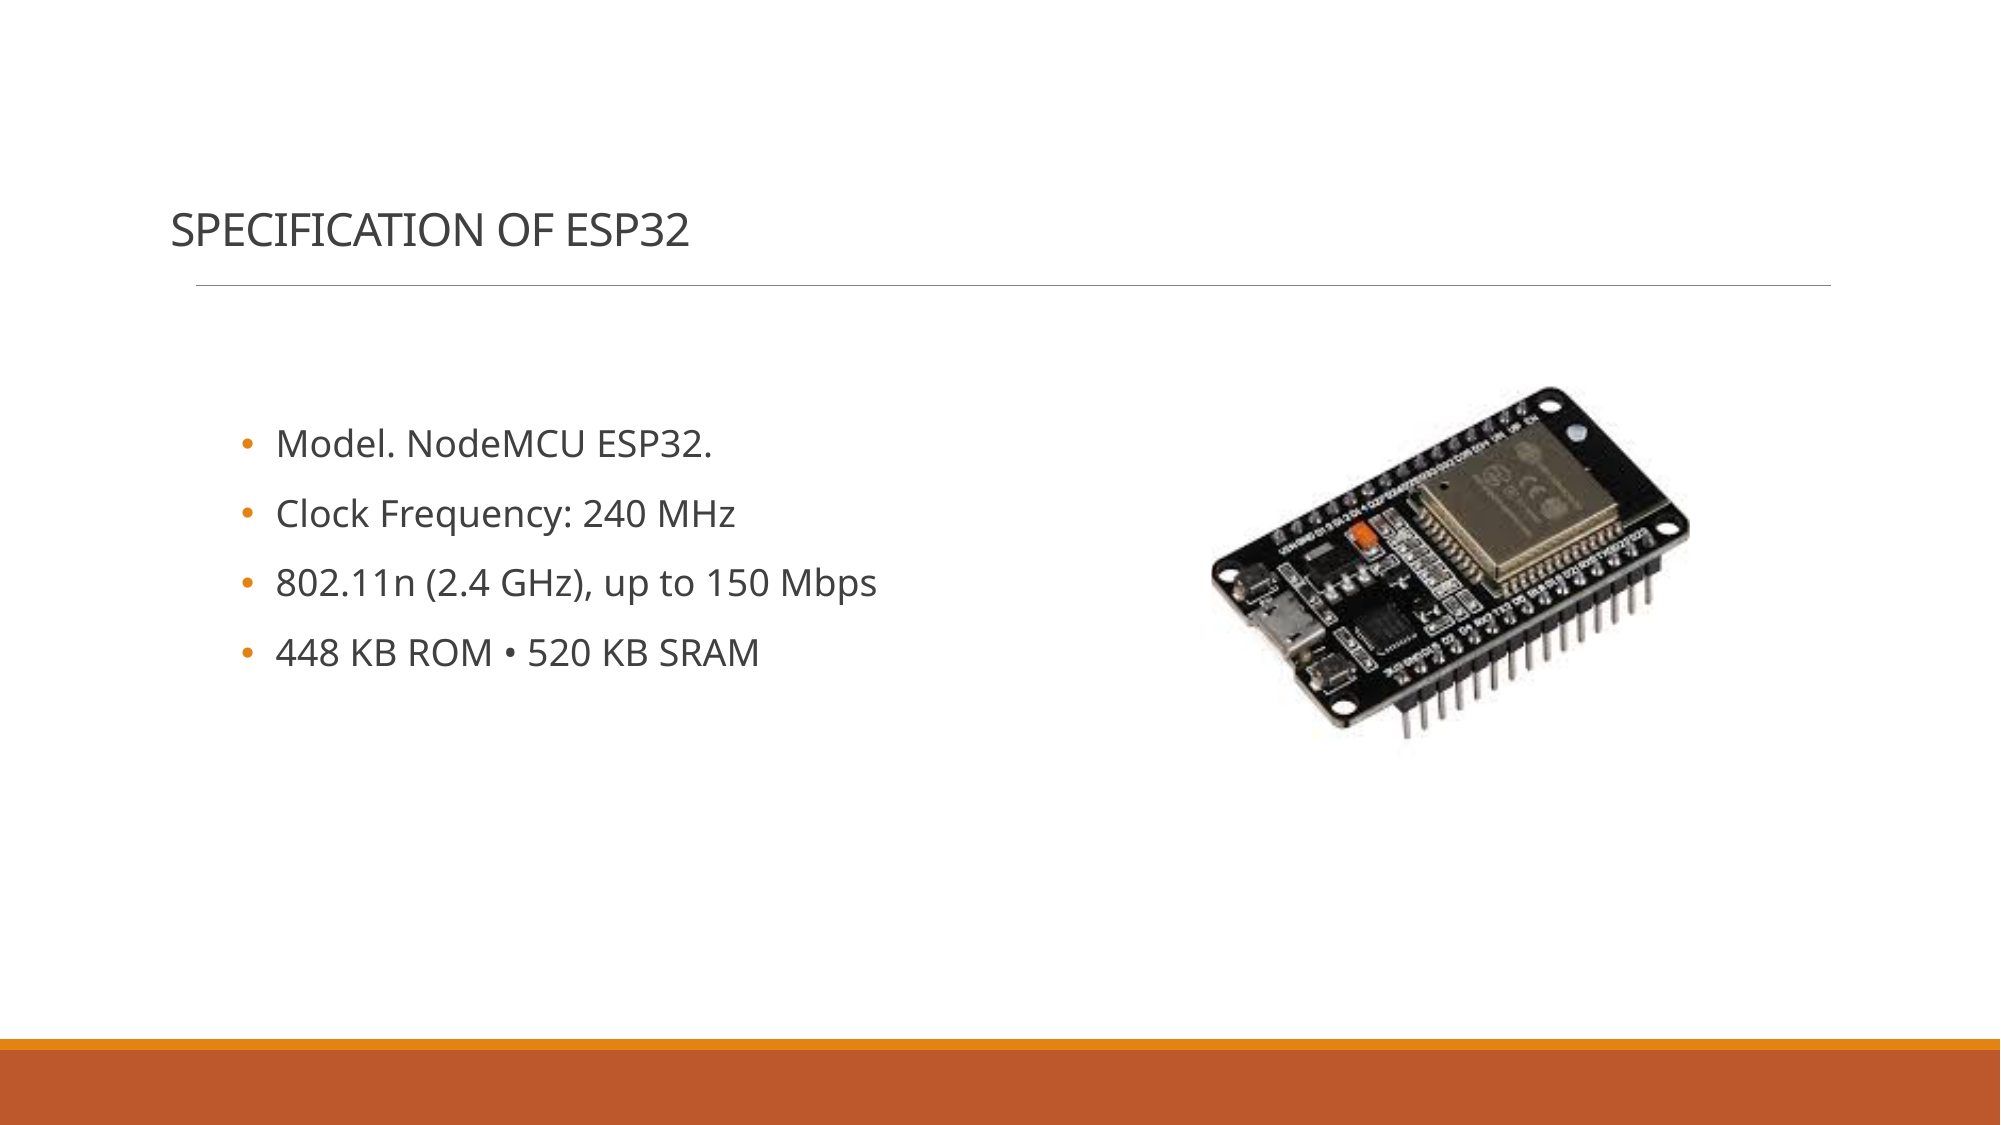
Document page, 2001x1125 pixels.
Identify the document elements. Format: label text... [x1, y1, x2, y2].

list Model. NodeMCU ESP32. Clock Frequency: 240 MHz 802.11n (2.4 GHz), up to 150 Mbps 448 KB ROM • 520 KB SRAM [241, 417, 1337, 991]
picture [1210, 386, 1691, 785]
title SPECIFICATION OF ESP32 [155, 79, 1806, 318]
